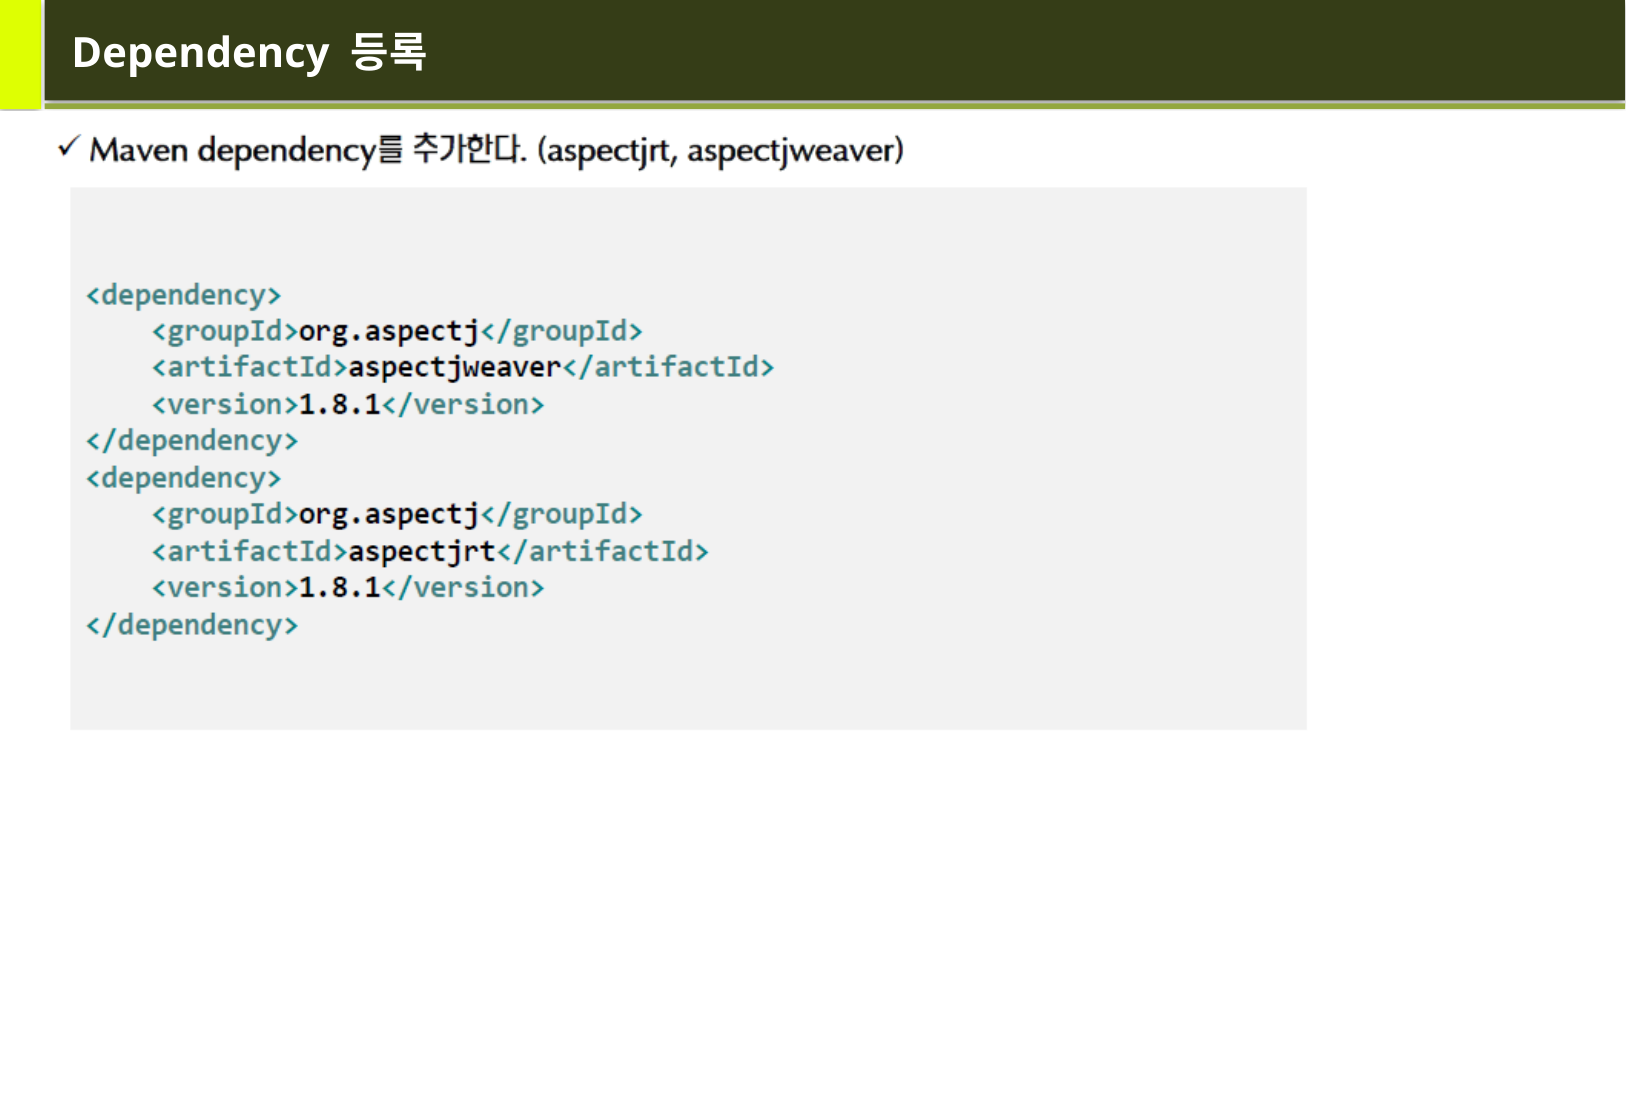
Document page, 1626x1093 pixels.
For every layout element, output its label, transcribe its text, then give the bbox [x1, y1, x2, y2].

picture [0, 111, 1625, 739]
title Dependency 등록 [56, 0, 1604, 103]
